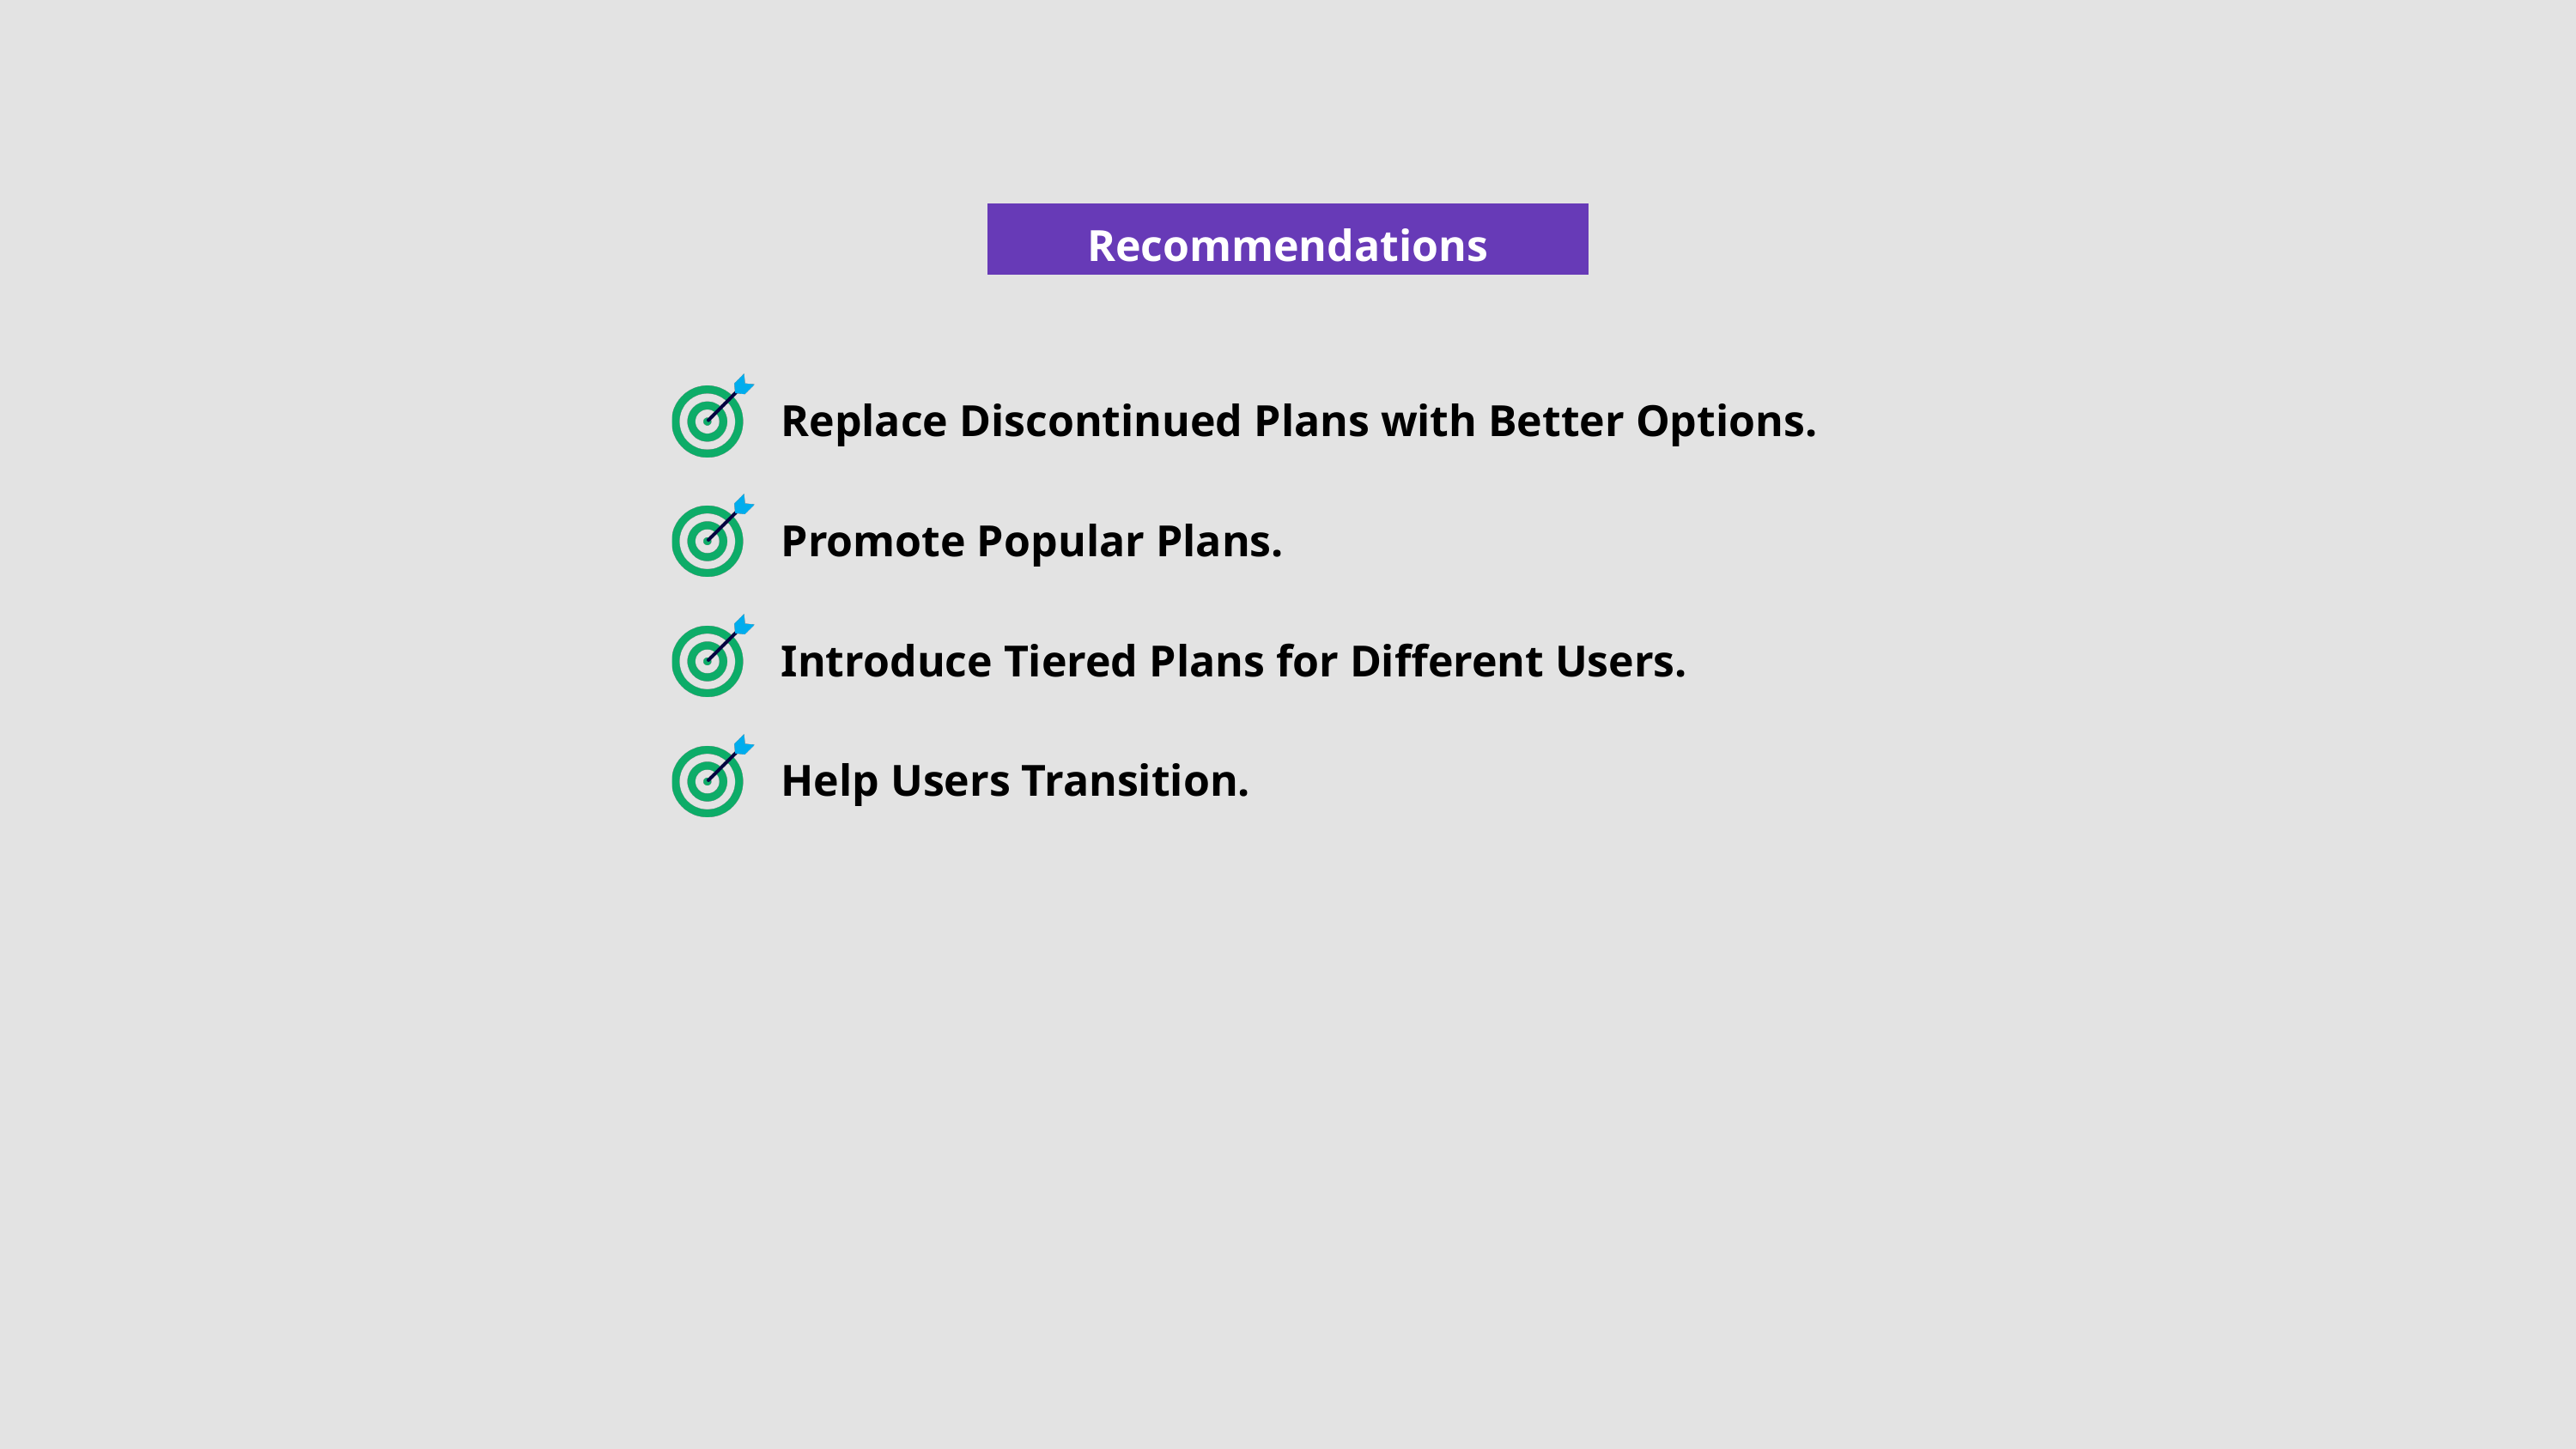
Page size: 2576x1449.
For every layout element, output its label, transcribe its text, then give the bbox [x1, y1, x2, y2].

text_box [671, 614, 755, 697]
text_box Promote Popular Plans. [781, 505, 1358, 566]
text_box Help Users Transition. [781, 744, 1422, 805]
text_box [987, 203, 1589, 276]
text_box [671, 734, 755, 817]
text_box [671, 373, 755, 458]
text_box Replace Discontinued Plans with Better Options. [781, 385, 2002, 446]
text_box Introduce Tiered Plans for Different Users. [781, 625, 1886, 685]
text_box [671, 494, 755, 577]
